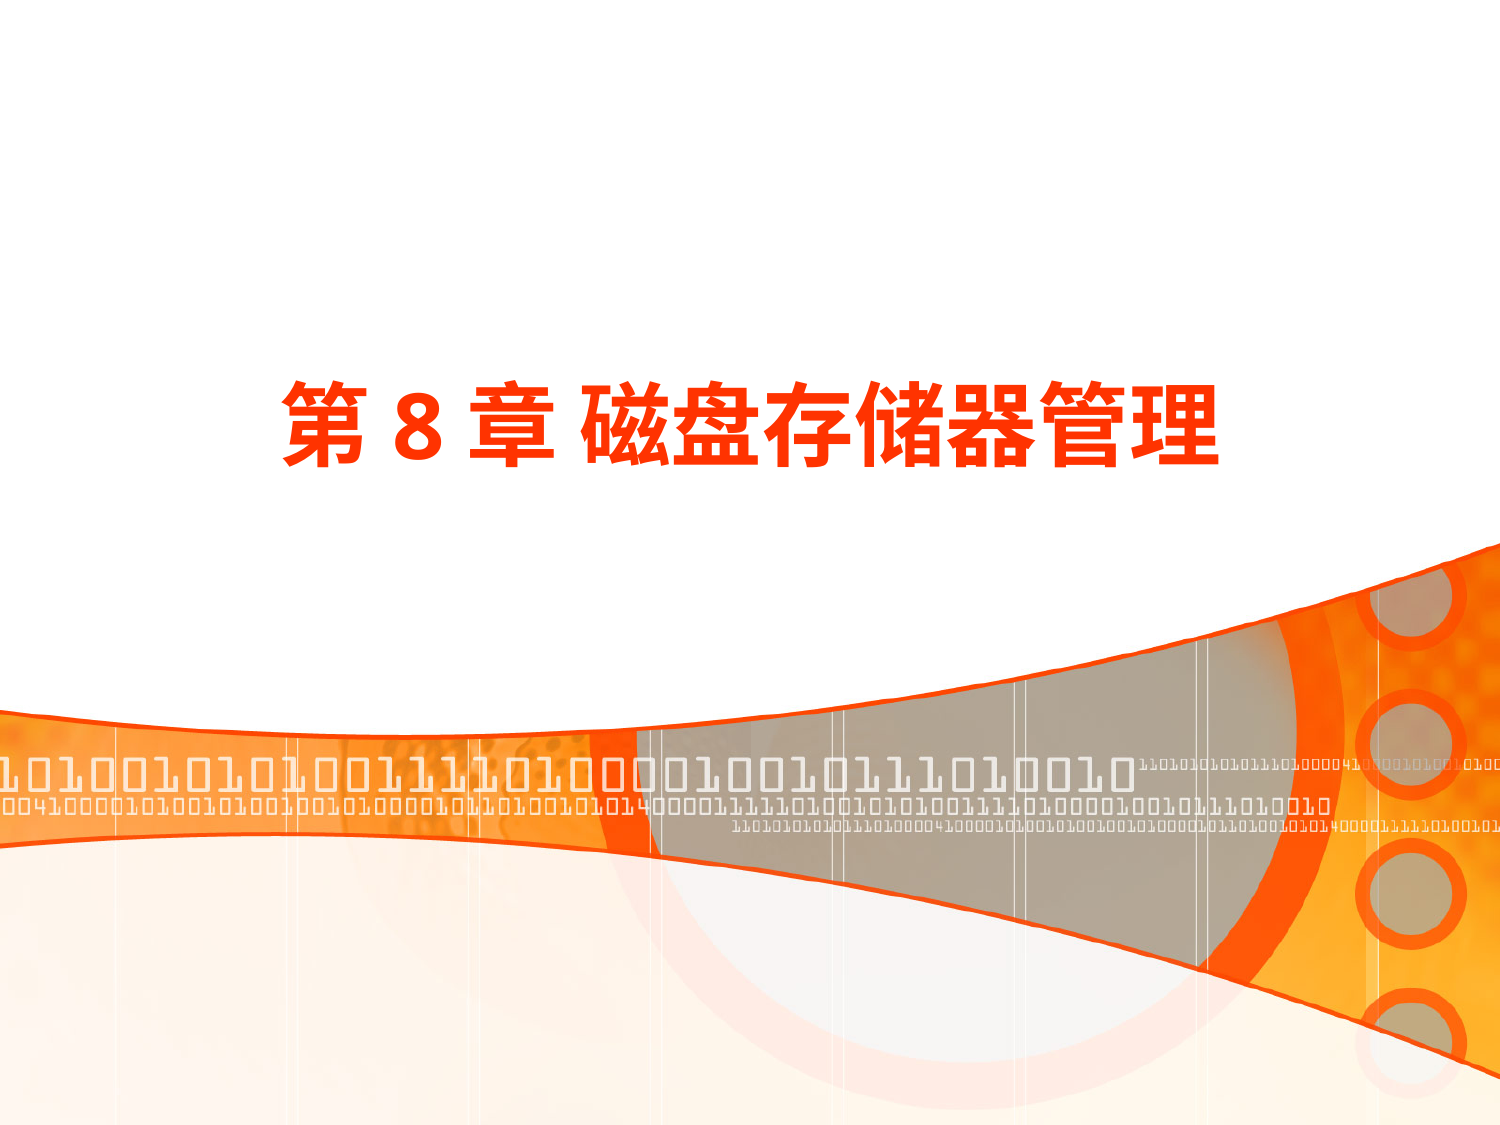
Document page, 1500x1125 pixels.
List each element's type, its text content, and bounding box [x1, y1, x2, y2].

picture [0, 0, 1500, 1125]
title 第8章 磁盘存储器管理 [76, 373, 1424, 474]
